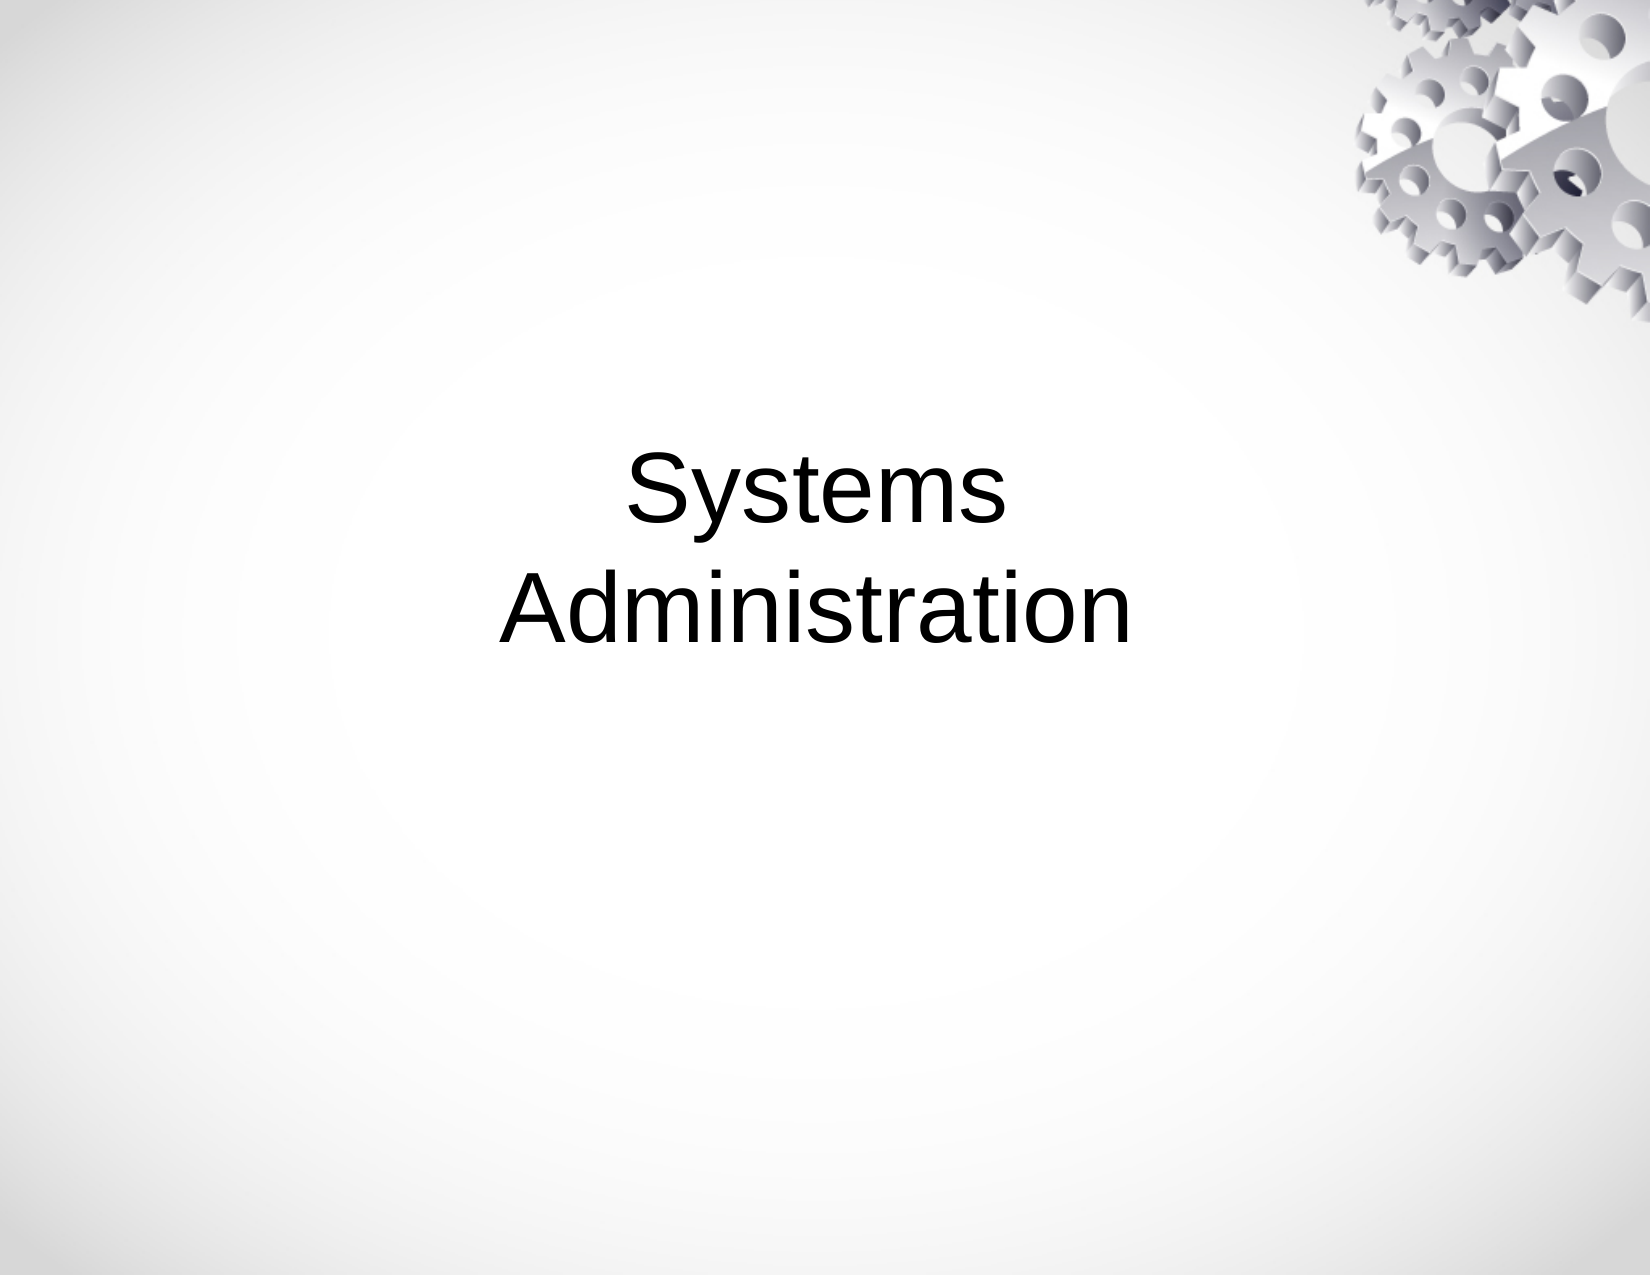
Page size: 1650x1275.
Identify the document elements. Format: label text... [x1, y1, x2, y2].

title Systems Administration [342, 419, 1293, 663]
picture [0, 0, 1650, 1275]
